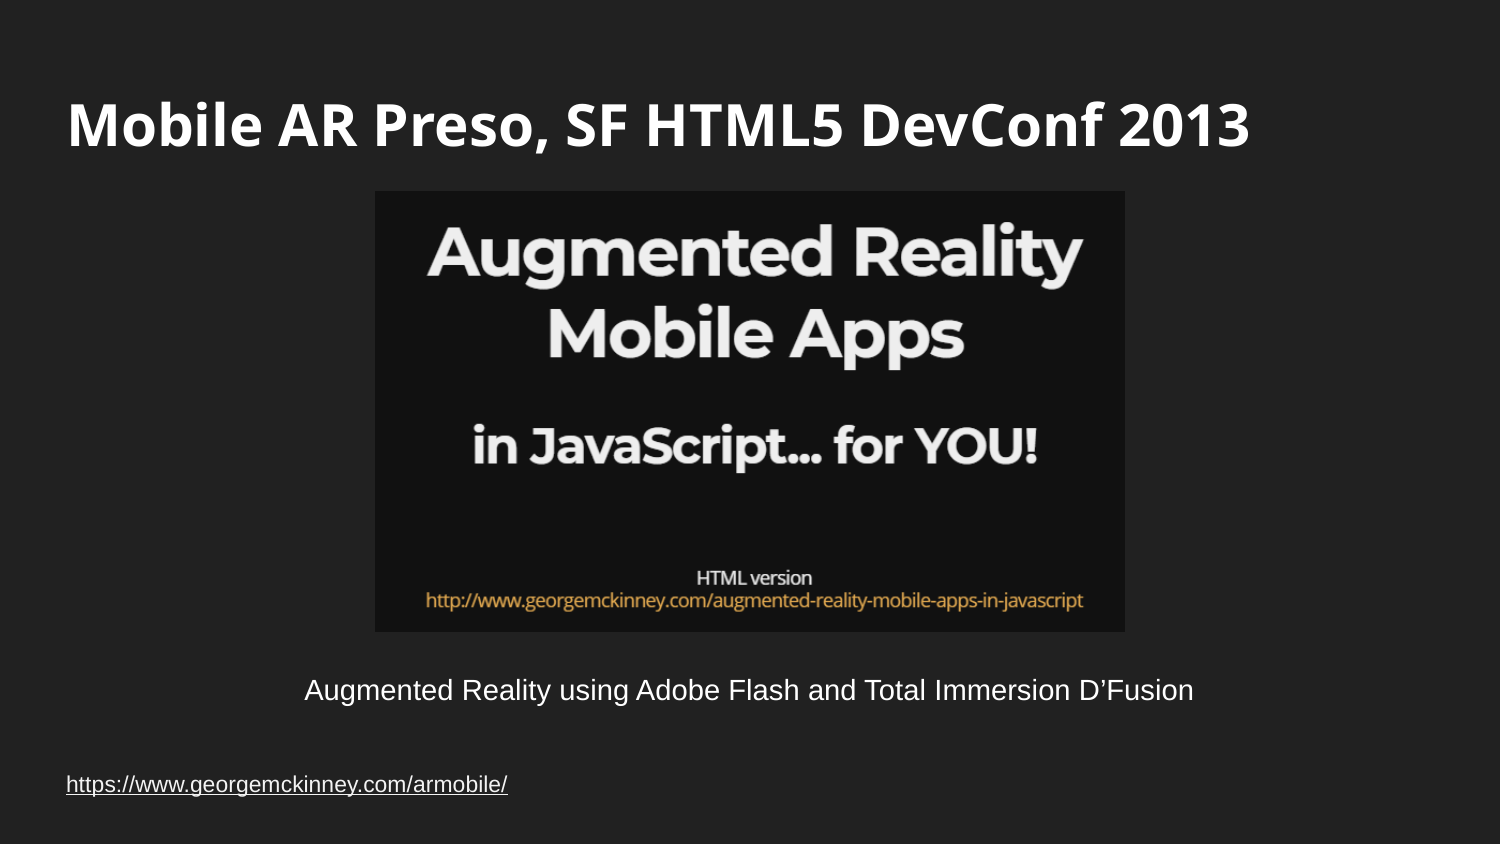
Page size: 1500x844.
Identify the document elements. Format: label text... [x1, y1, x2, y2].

title Mobile AR Preso, SF HTML5 DevConf 2013 [51, 72, 1449, 167]
list https://www.georgemckinney.com/armobile/ [51, 750, 1449, 832]
picture [375, 191, 1125, 632]
text_box Augmented Reality using Adobe Flash and Total Immersion D’Fusion [0, 656, 1500, 731]
